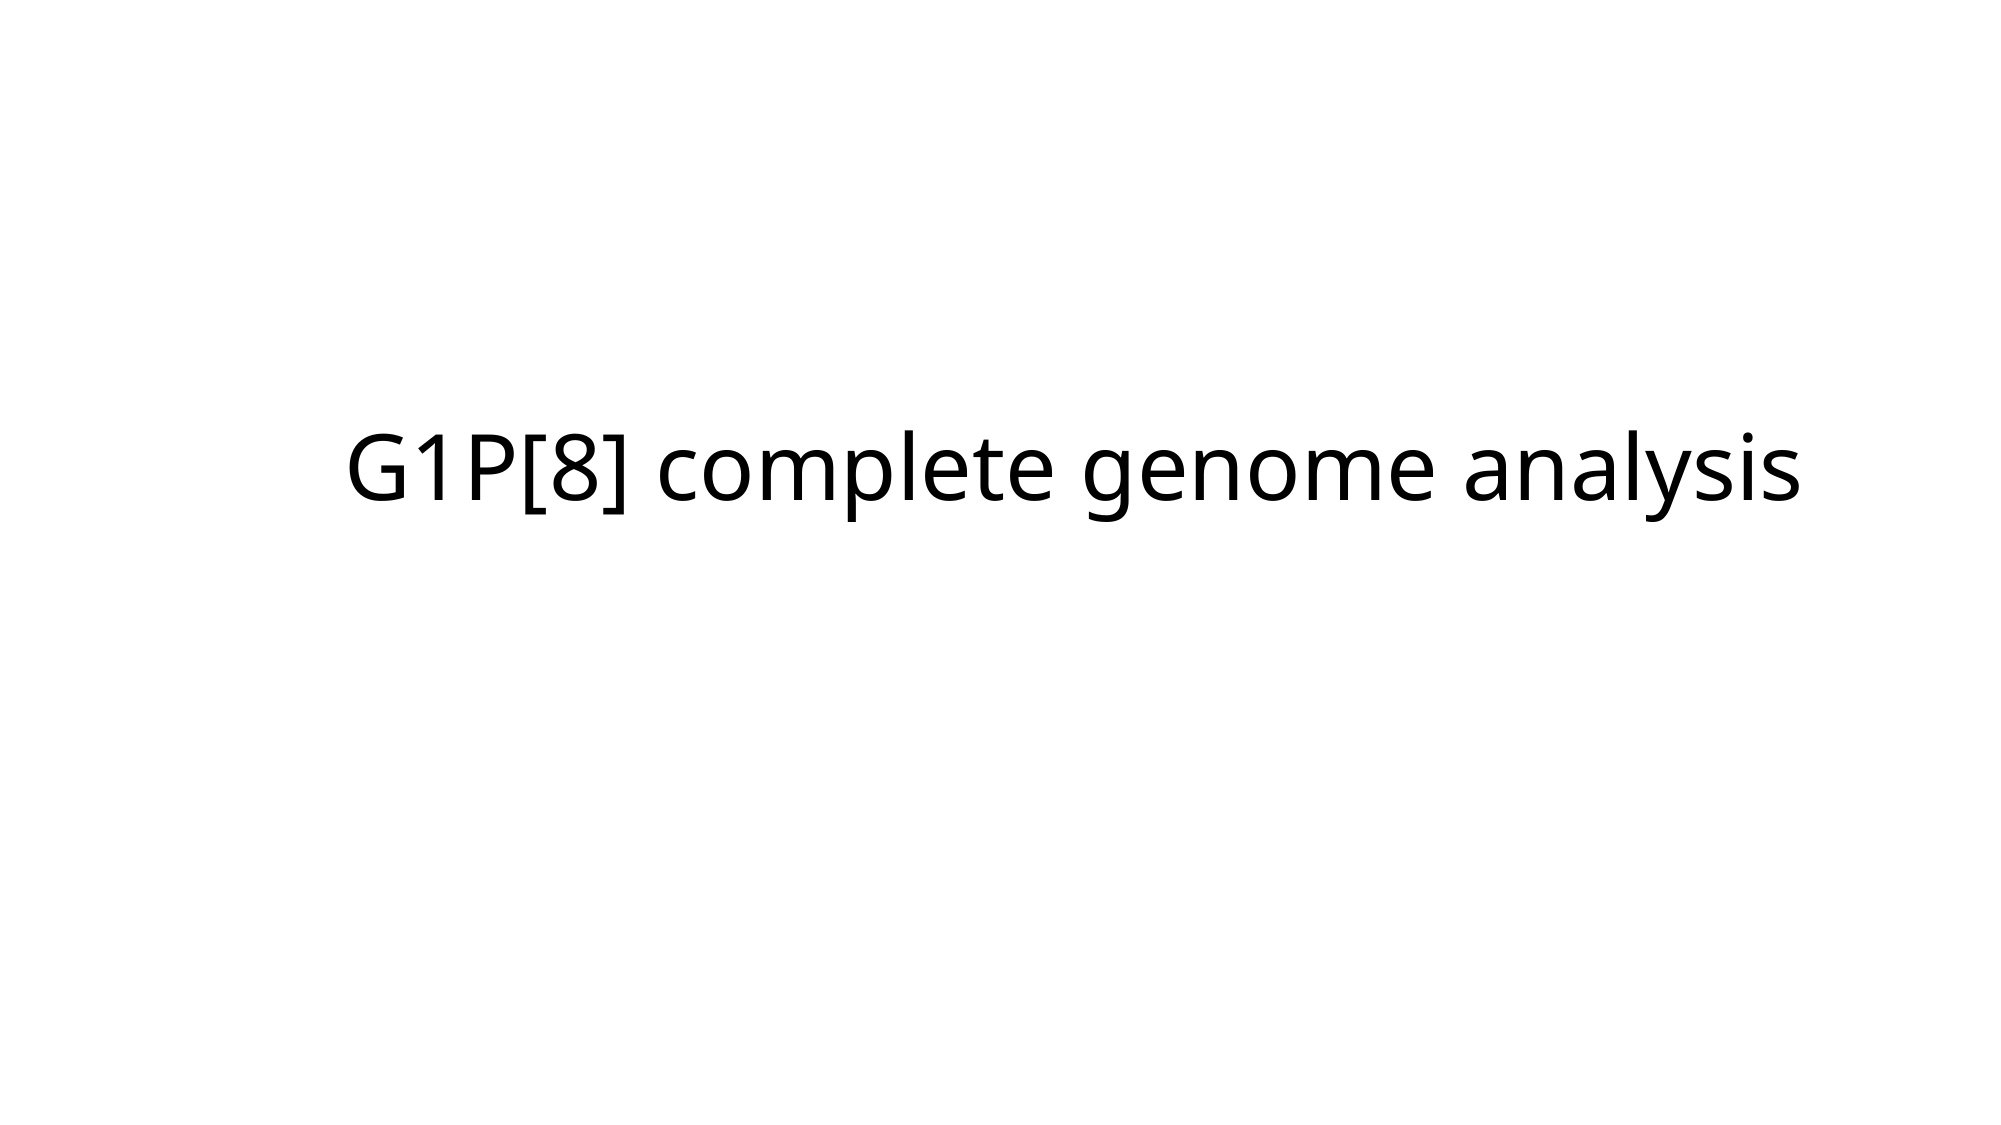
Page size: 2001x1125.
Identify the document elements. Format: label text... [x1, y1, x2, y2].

title G1P[8] complete genome analysis [212, 361, 1938, 580]
